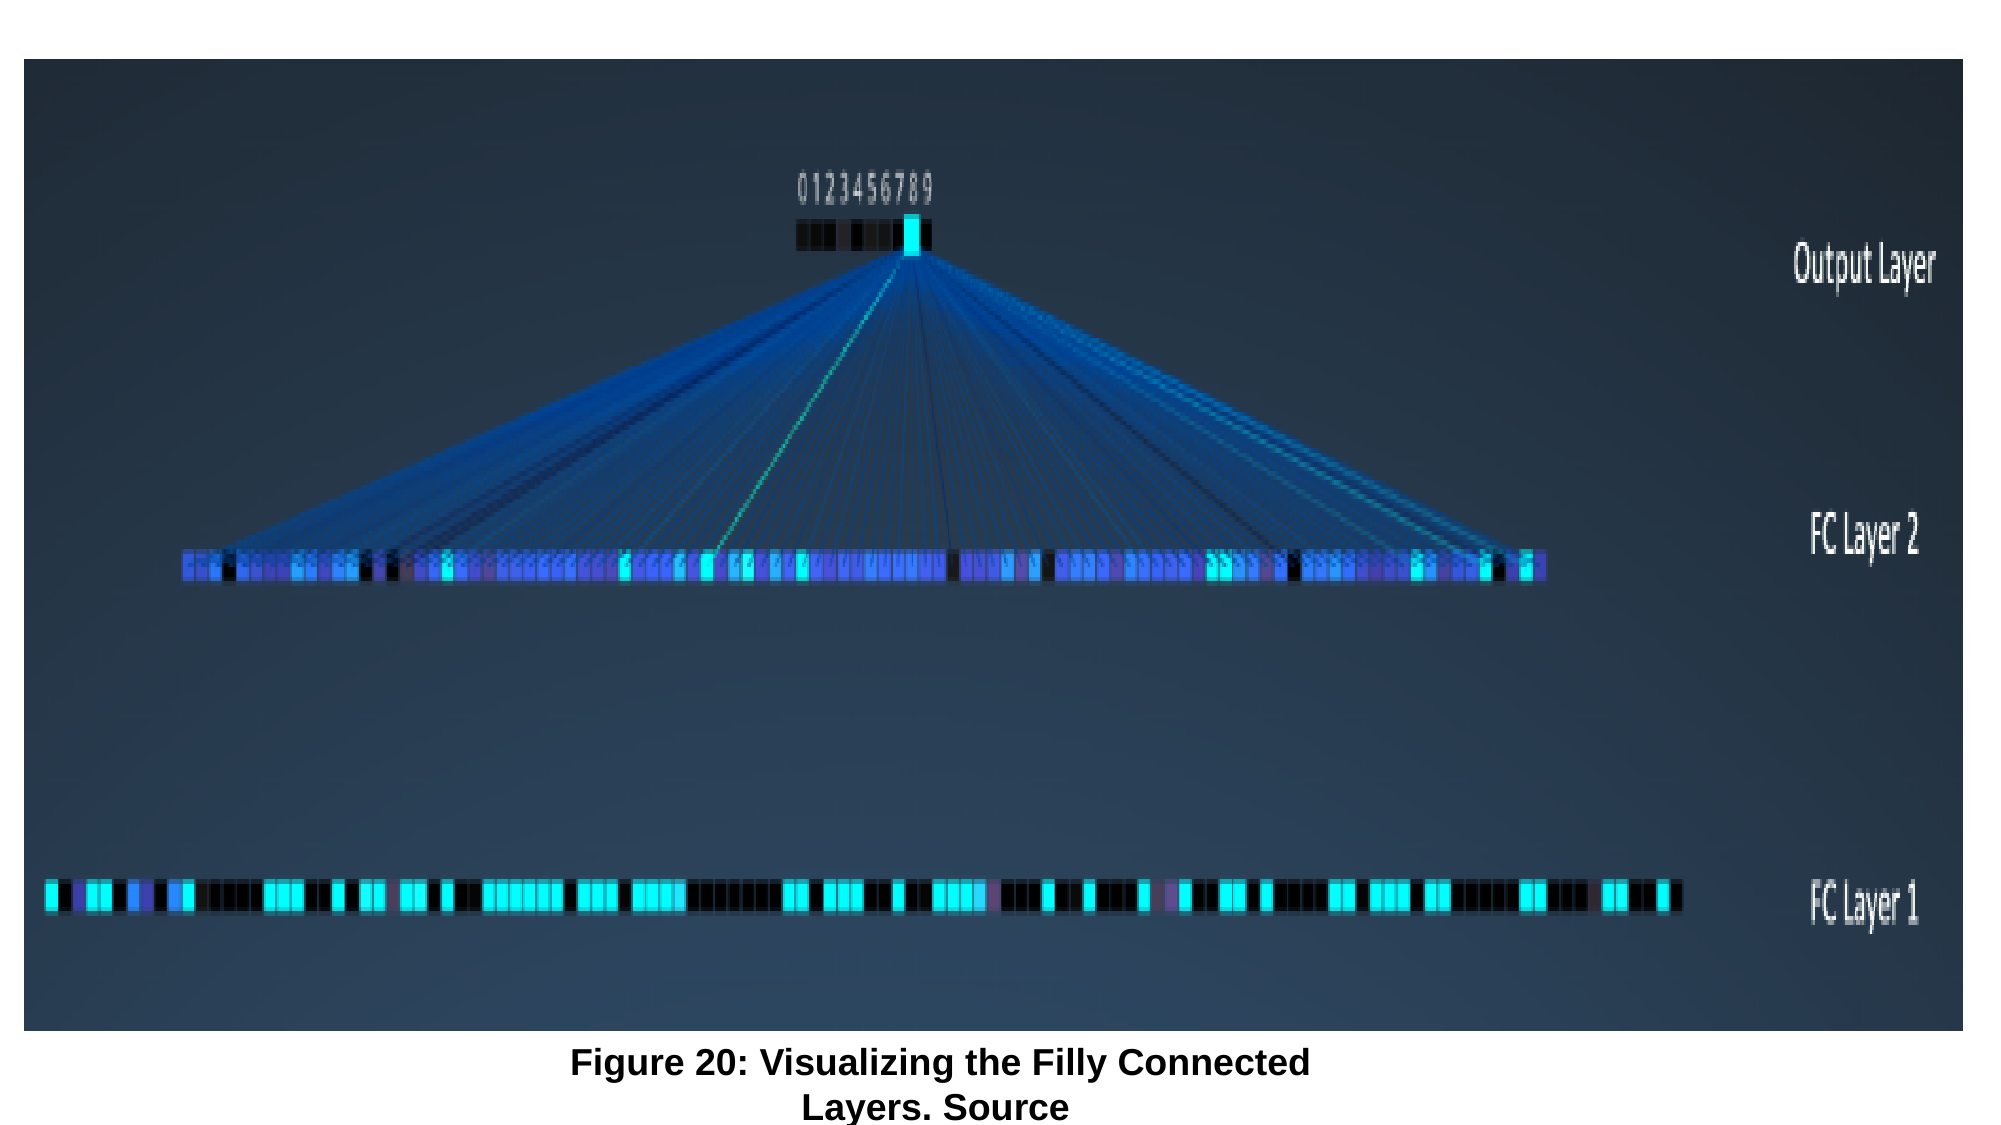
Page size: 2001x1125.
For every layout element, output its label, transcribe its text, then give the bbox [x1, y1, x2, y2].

text_box Figure 20: Visualizing the Filly Connected Layers. Source [474, 1040, 1408, 1125]
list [24, 59, 1963, 1031]
